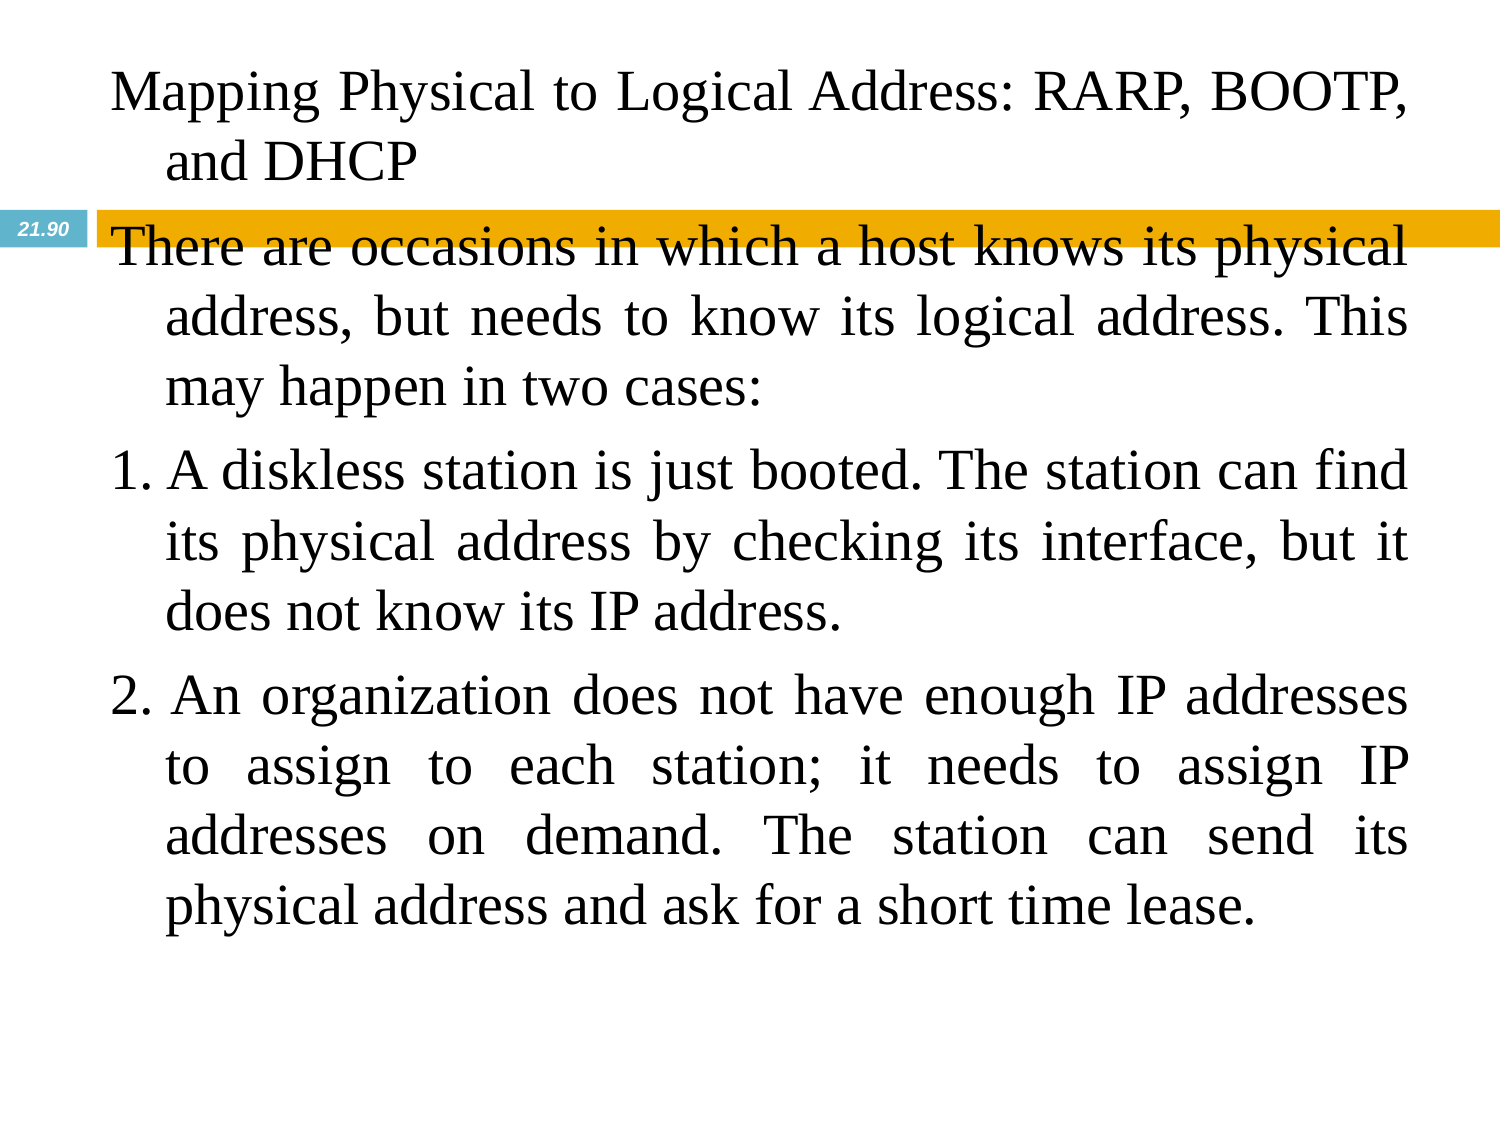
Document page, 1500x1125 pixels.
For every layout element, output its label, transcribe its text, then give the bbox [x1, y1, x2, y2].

slide_number 21.‹#› [0, 208, 88, 249]
list Mapping Physical to Logical Address: RARP, BOOTP, and DHCP There are occasions in which a host knows its physical address, but needs to know its logical address. This may happen in two cases: 1. A diskless station is just booted. The station can find its physical address by checking its interface, but it does not know its IP address. 2. An organization does not have enough IP addresses to assign to each station; it needs to assign IP addresses on demand. The station can send its physical address and ask for a short time lease. [75, 45, 1425, 1088]
